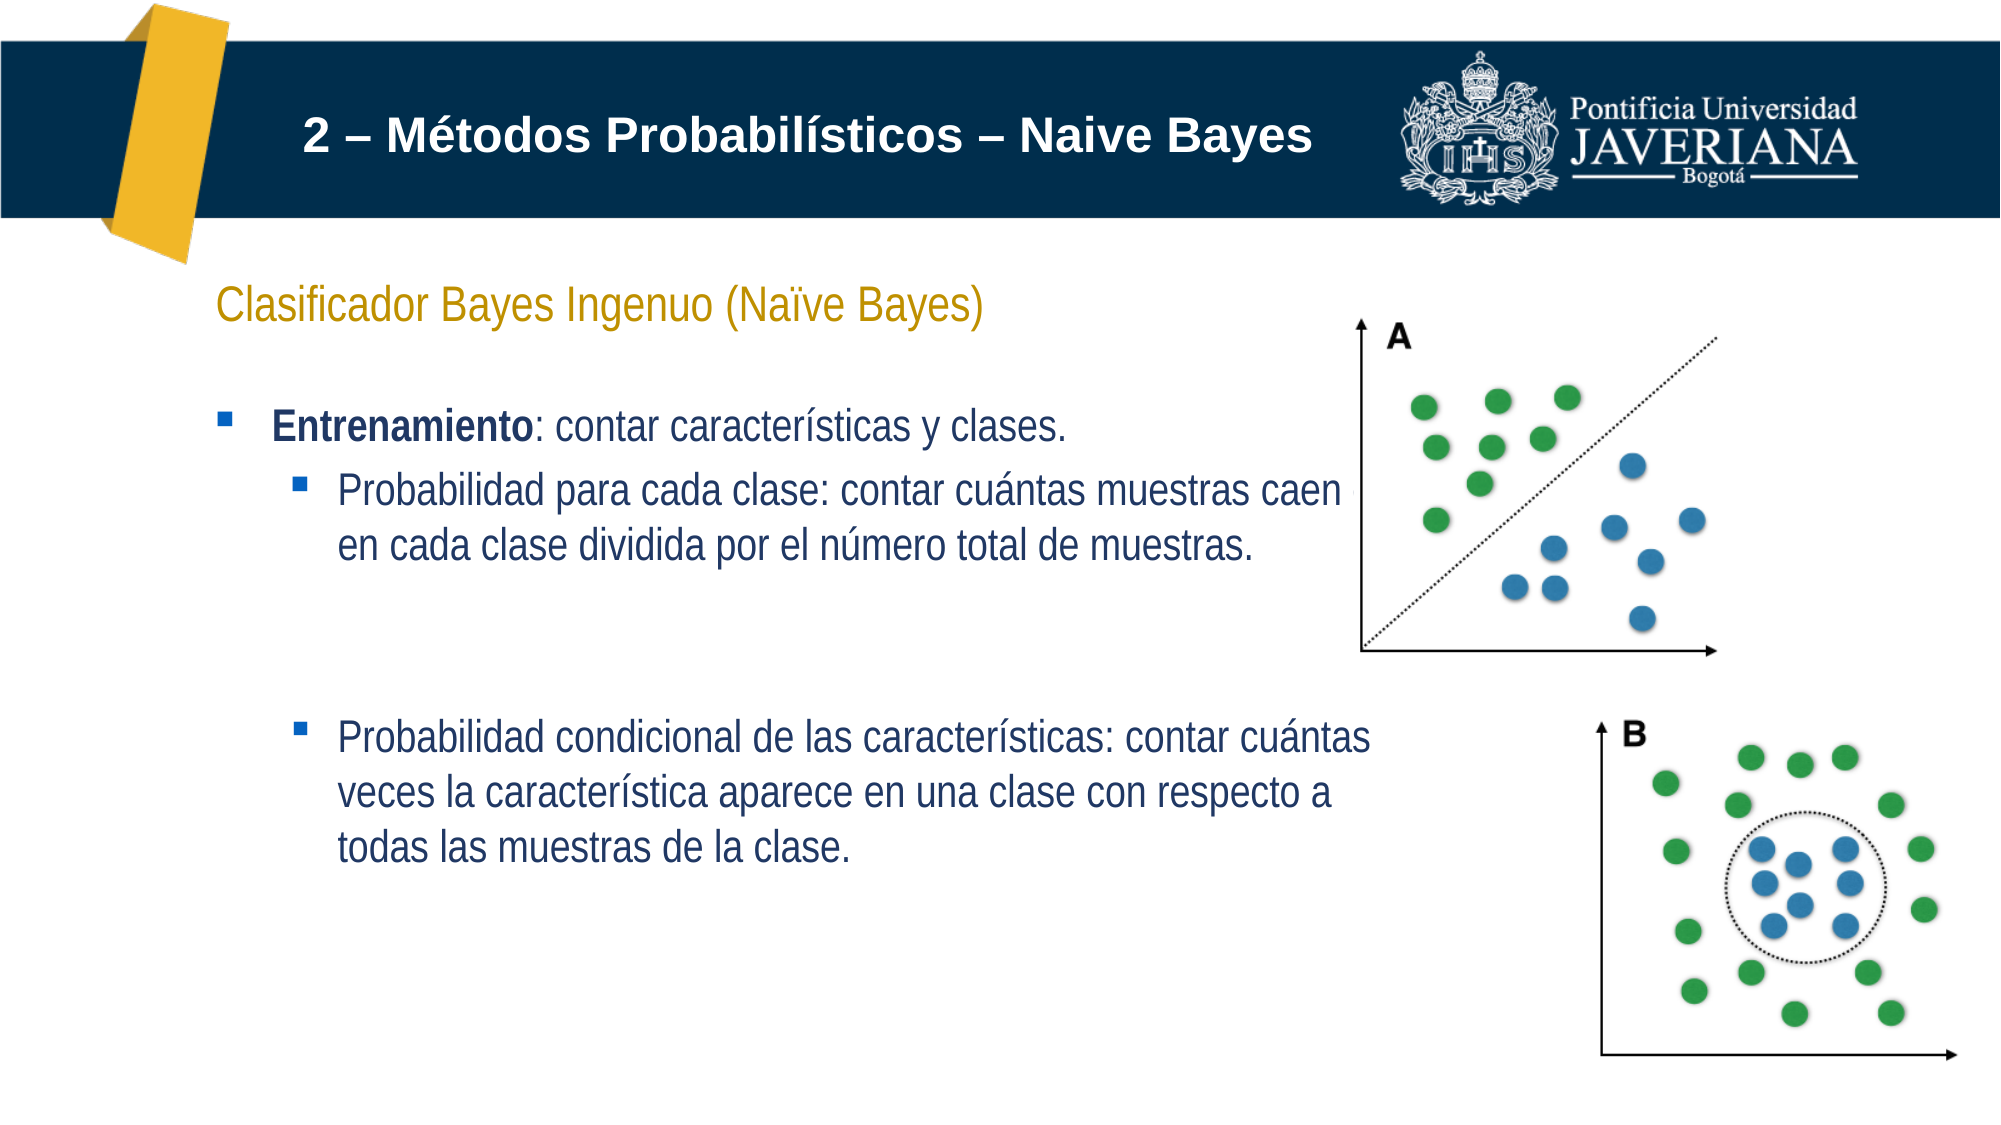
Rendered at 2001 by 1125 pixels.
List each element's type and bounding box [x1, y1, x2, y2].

picture [1583, 705, 1979, 1066]
list [0, 0, 2000, 1125]
picture [1353, 308, 1732, 668]
